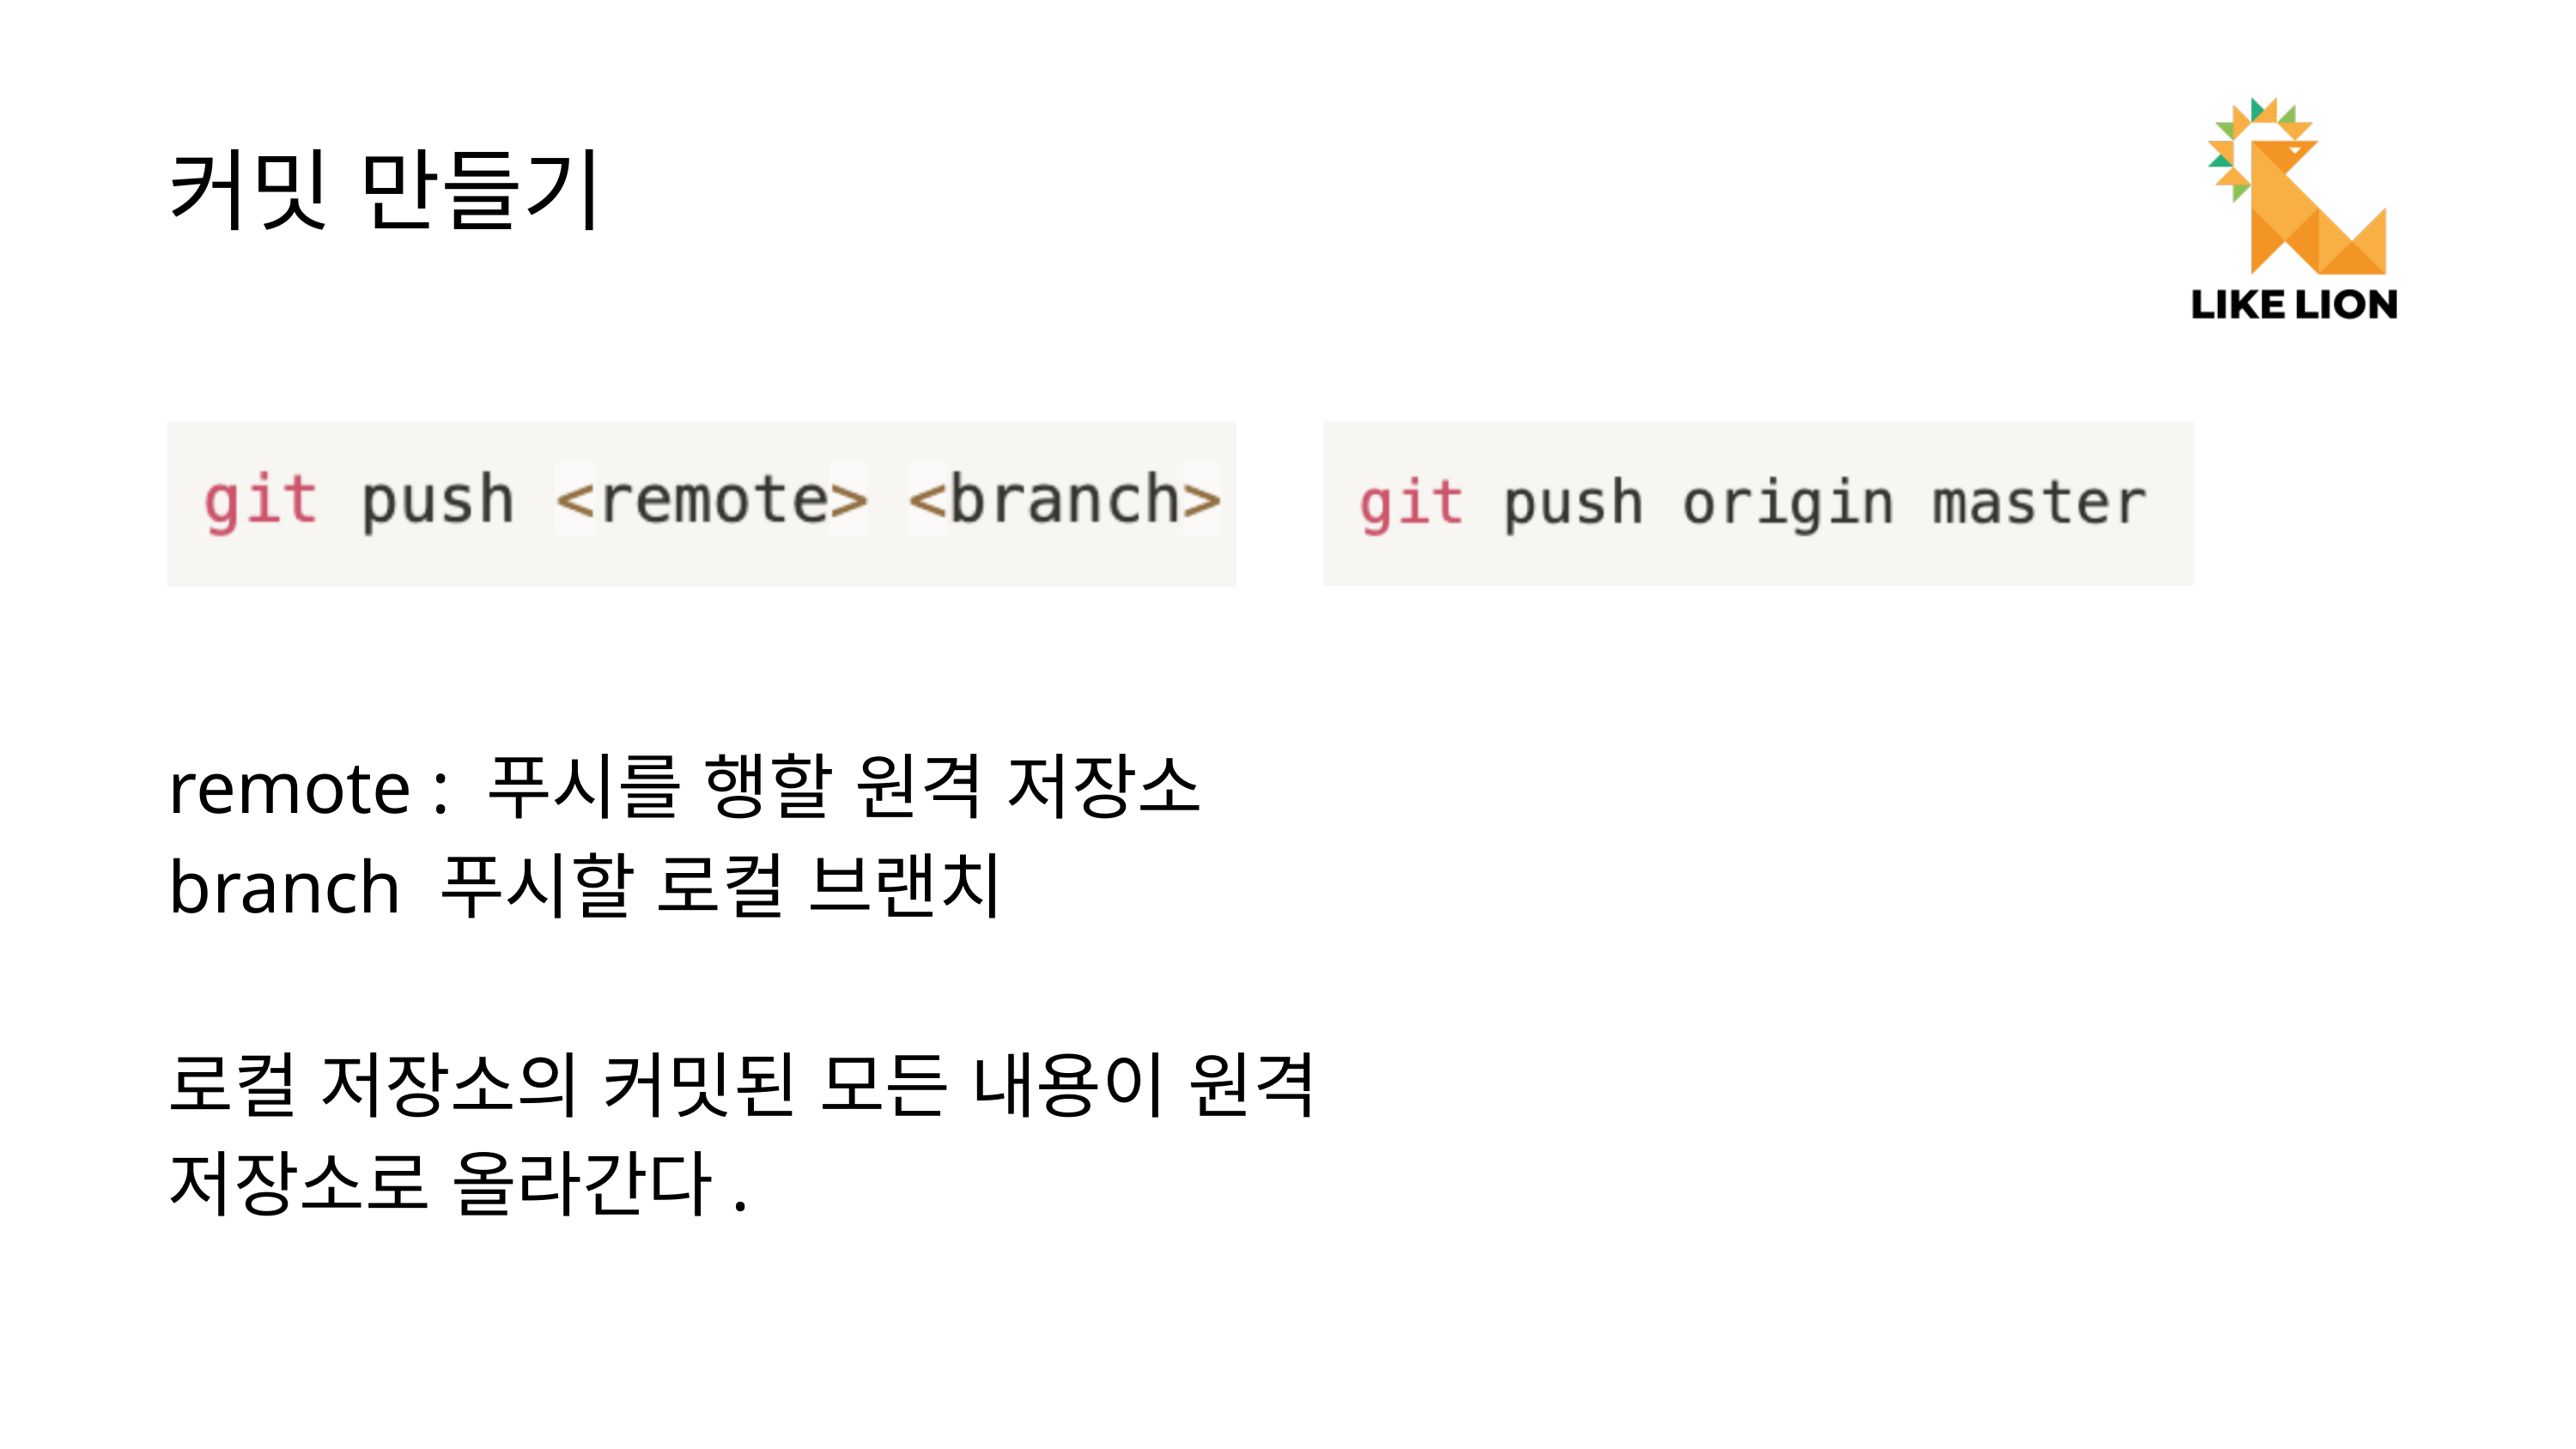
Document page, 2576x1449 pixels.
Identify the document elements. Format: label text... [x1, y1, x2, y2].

text_box 커밋 만들기 [167, 129, 1081, 254]
picture [2123, 30, 2471, 378]
picture [167, 421, 1236, 587]
picture [1323, 421, 2194, 585]
text_box remote : 푸시를 행할 원격 저장소 branch 푸시할 로컬 브랜치 로컬 저장소의 커밋된 모든 내용이 원격 저장소로 올라간다. [167, 727, 1806, 1229]
